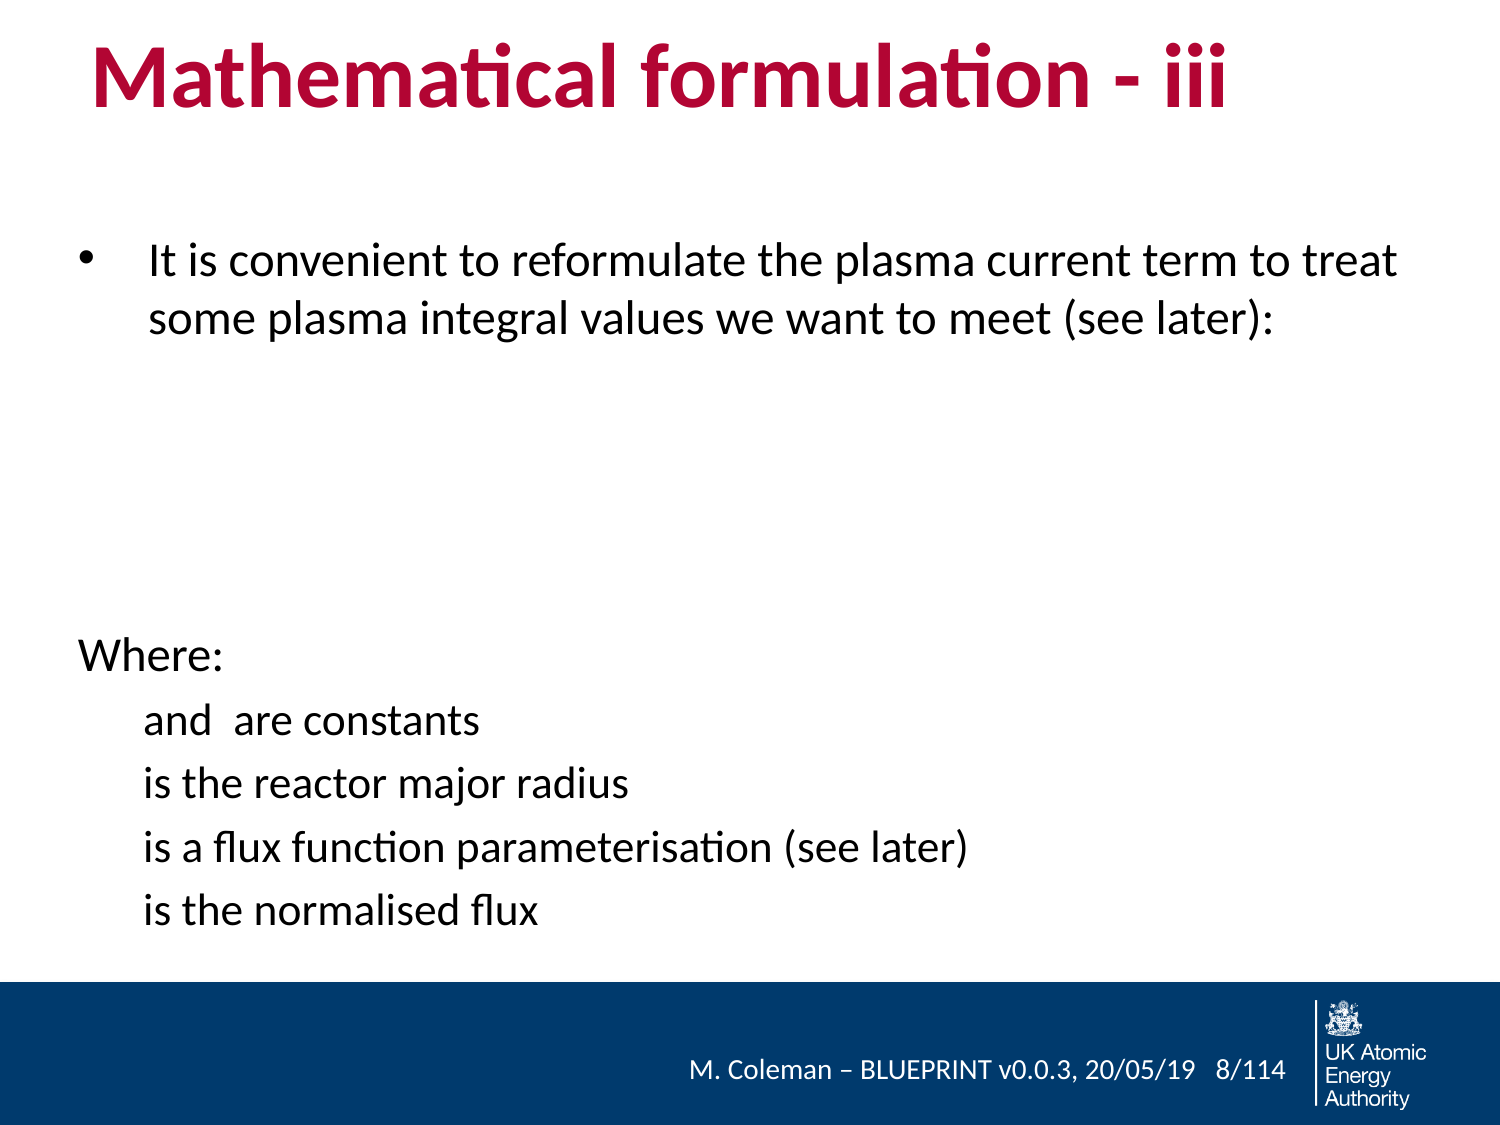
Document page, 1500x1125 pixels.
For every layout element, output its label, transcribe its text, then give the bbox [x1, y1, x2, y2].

title Mathematical formulation - iii [75, 7, 1425, 135]
picture [1315, 1000, 1426, 1110]
